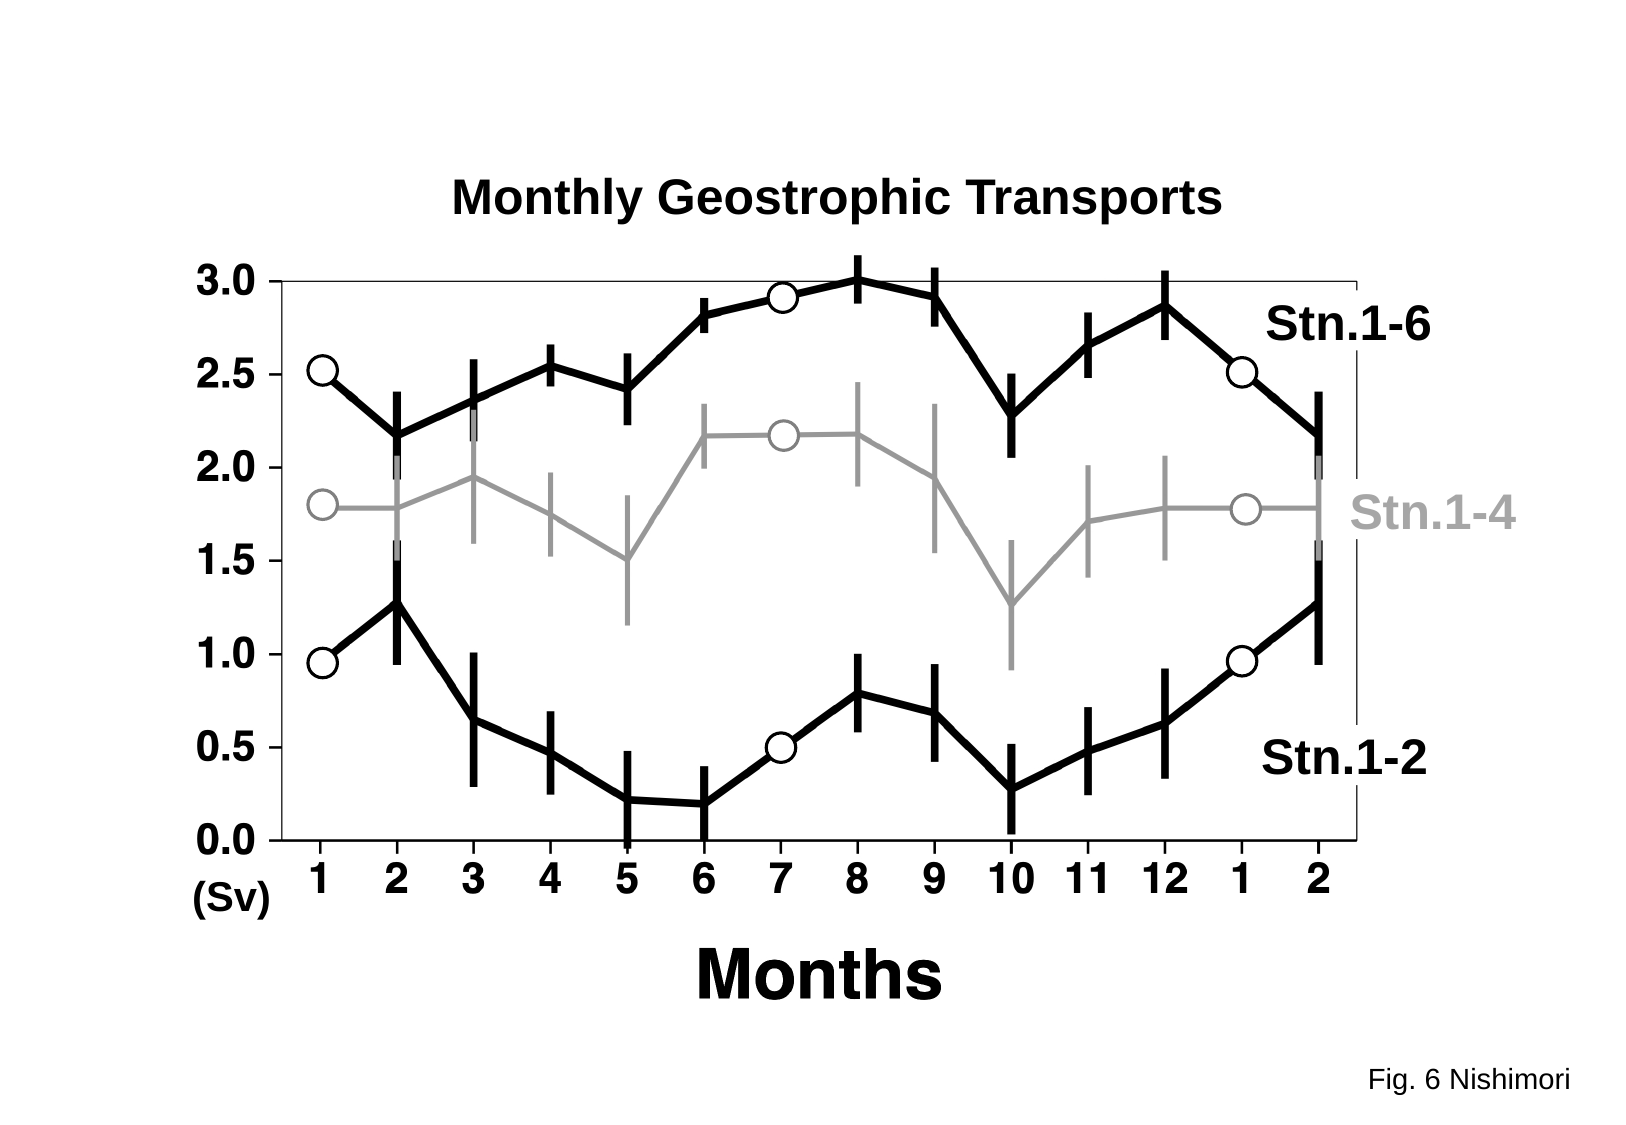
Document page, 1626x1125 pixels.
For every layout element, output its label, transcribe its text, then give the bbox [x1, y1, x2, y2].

text_box Fig. 6 Nishimori [1367, 1060, 1572, 1096]
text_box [174, 164, 1518, 1015]
